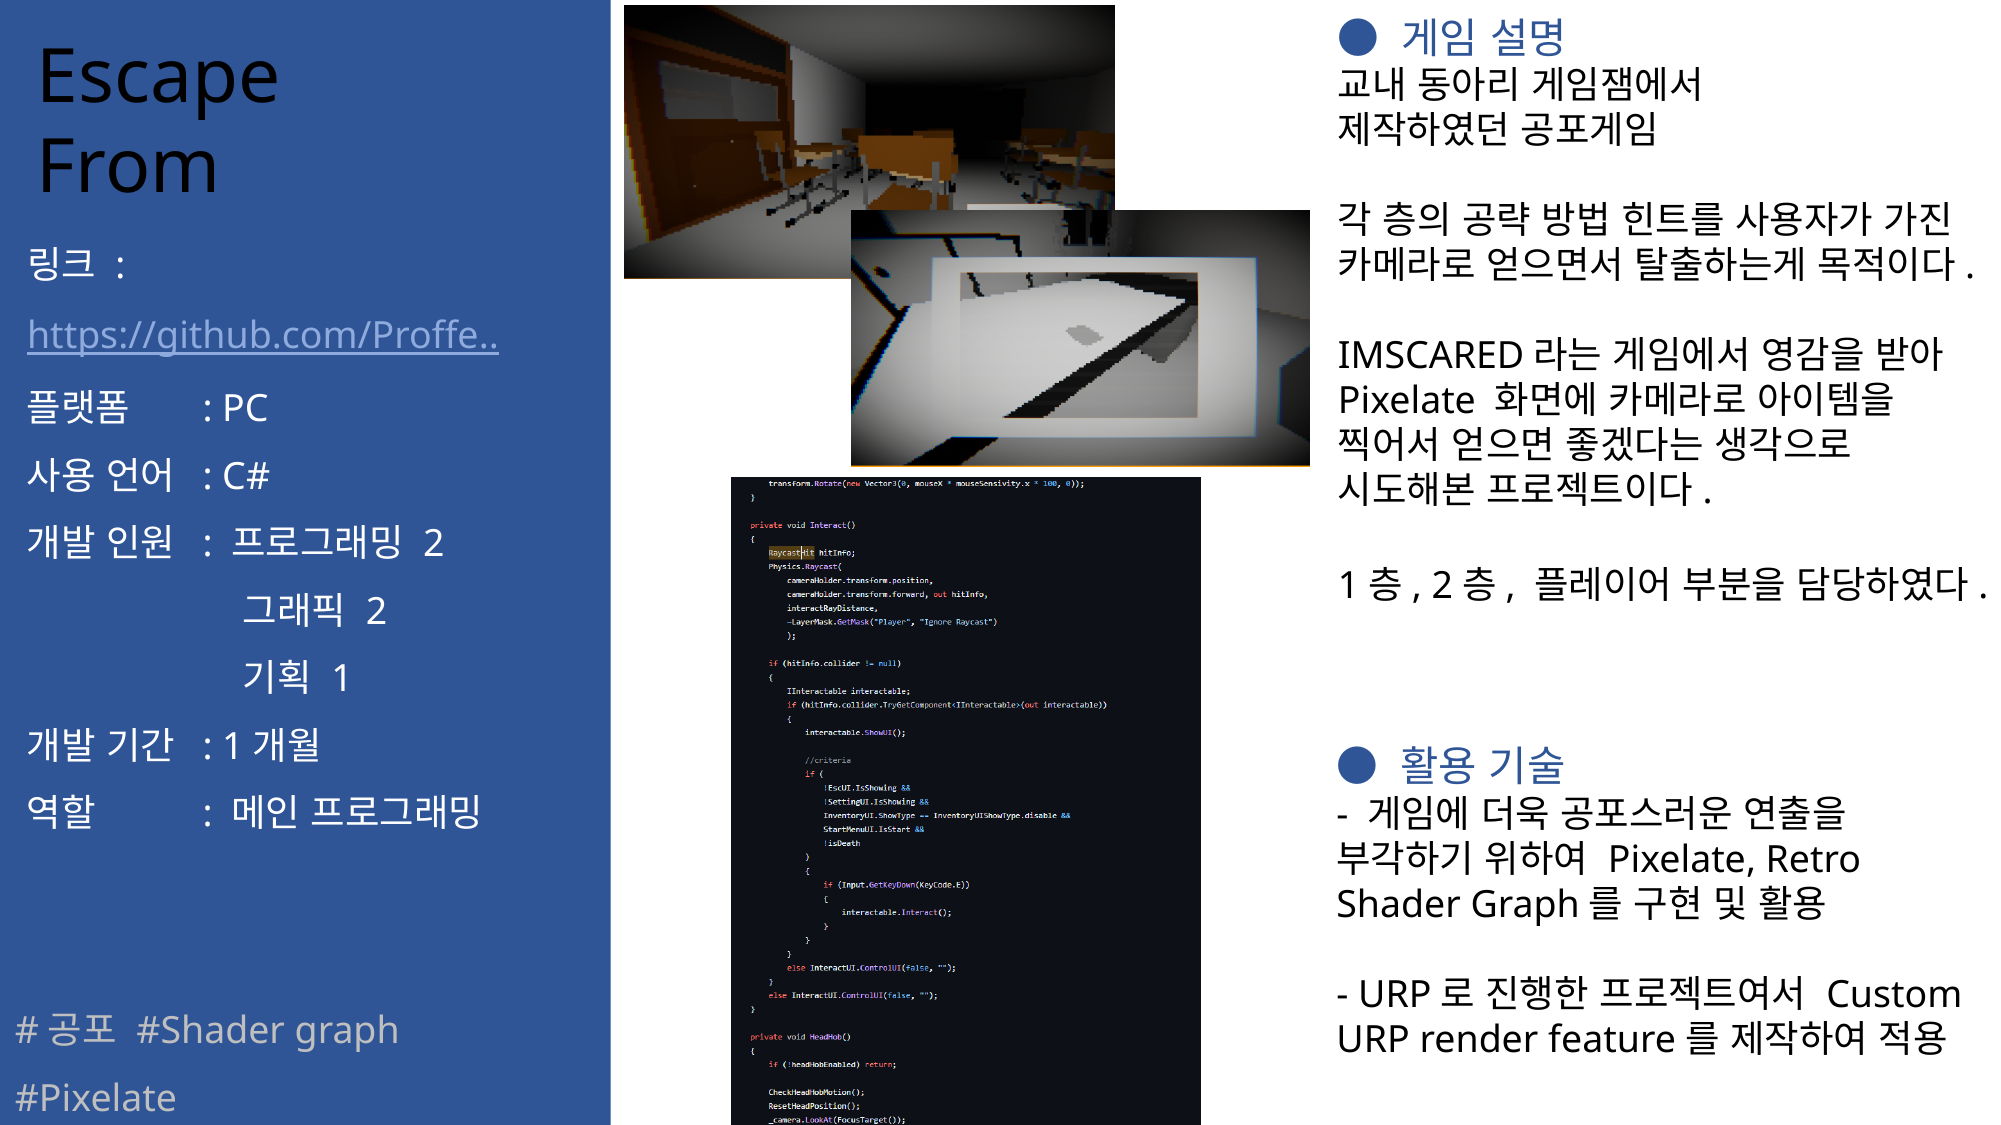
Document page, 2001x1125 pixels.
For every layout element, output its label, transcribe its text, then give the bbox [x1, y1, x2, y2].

text_box ● 활용 기술 - 게임에 더욱 공포스러운 연출을 부각하기 위하여 Pixelate, Retro Shader Graph를 구현 및 활용 - URP로 진행한 프로젝트여서 Custom URP render feature를 제작하여 적용 [1321, 732, 1985, 1068]
text_box 링크 : https://github.com/Proffe.. [12, 210, 574, 370]
picture [731, 477, 1201, 1125]
text_box Escape From [22, 20, 296, 210]
text_box #공포 #Shader graph #Pixelate [0, 976, 577, 1125]
picture [624, 5, 1310, 467]
text_box : PC : C# : 프로그래밍 2 그래픽 2 기획 1 : 1개월 : 메인 프로그래밍 [187, 354, 534, 842]
text_box ● 게임 설명 교내 동아리 게임잼에서 제작하였던 공포게임 각 층의 공략 방법 힌트를 사용자가 가진 카메라로 얻으면서 탈출하는게 목적이다. IMSCARED라는 게임에서 영감을 받아 Pixelate 화면에 카메라로 아이템을 찍어서 얻으면 좋겠다는 생각으로 시도해본 프로젝트이다. 1층, 2층, 플레이어 부분을 담당하였다. [1323, 4, 1987, 614]
text_box [0, 0, 612, 1125]
text_box 플랫폼 사용 언어 개발 인원 개발 기간 역할 [12, 354, 187, 842]
